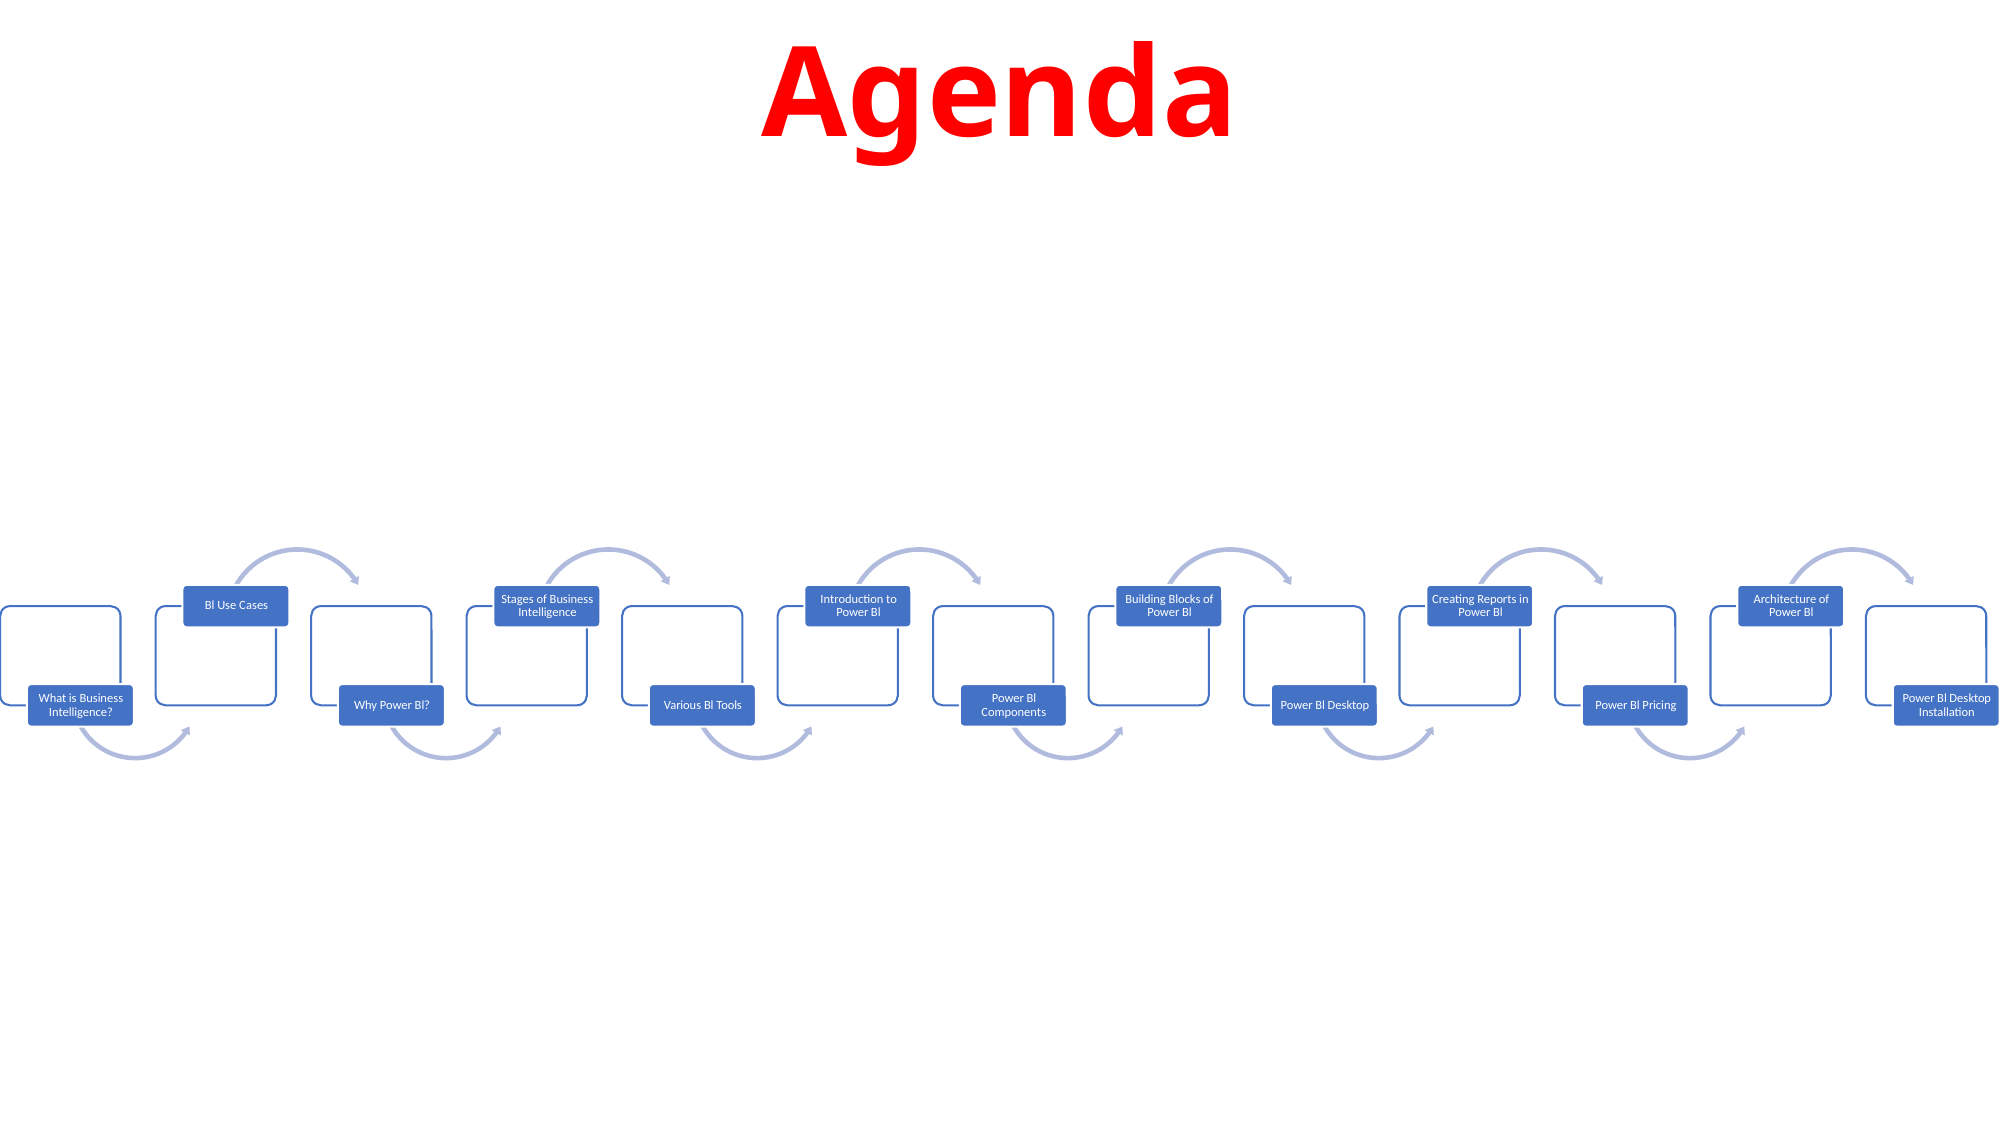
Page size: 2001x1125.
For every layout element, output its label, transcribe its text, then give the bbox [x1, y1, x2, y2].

title Agenda [0, 3, 2000, 189]
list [0, 189, 2000, 1122]
